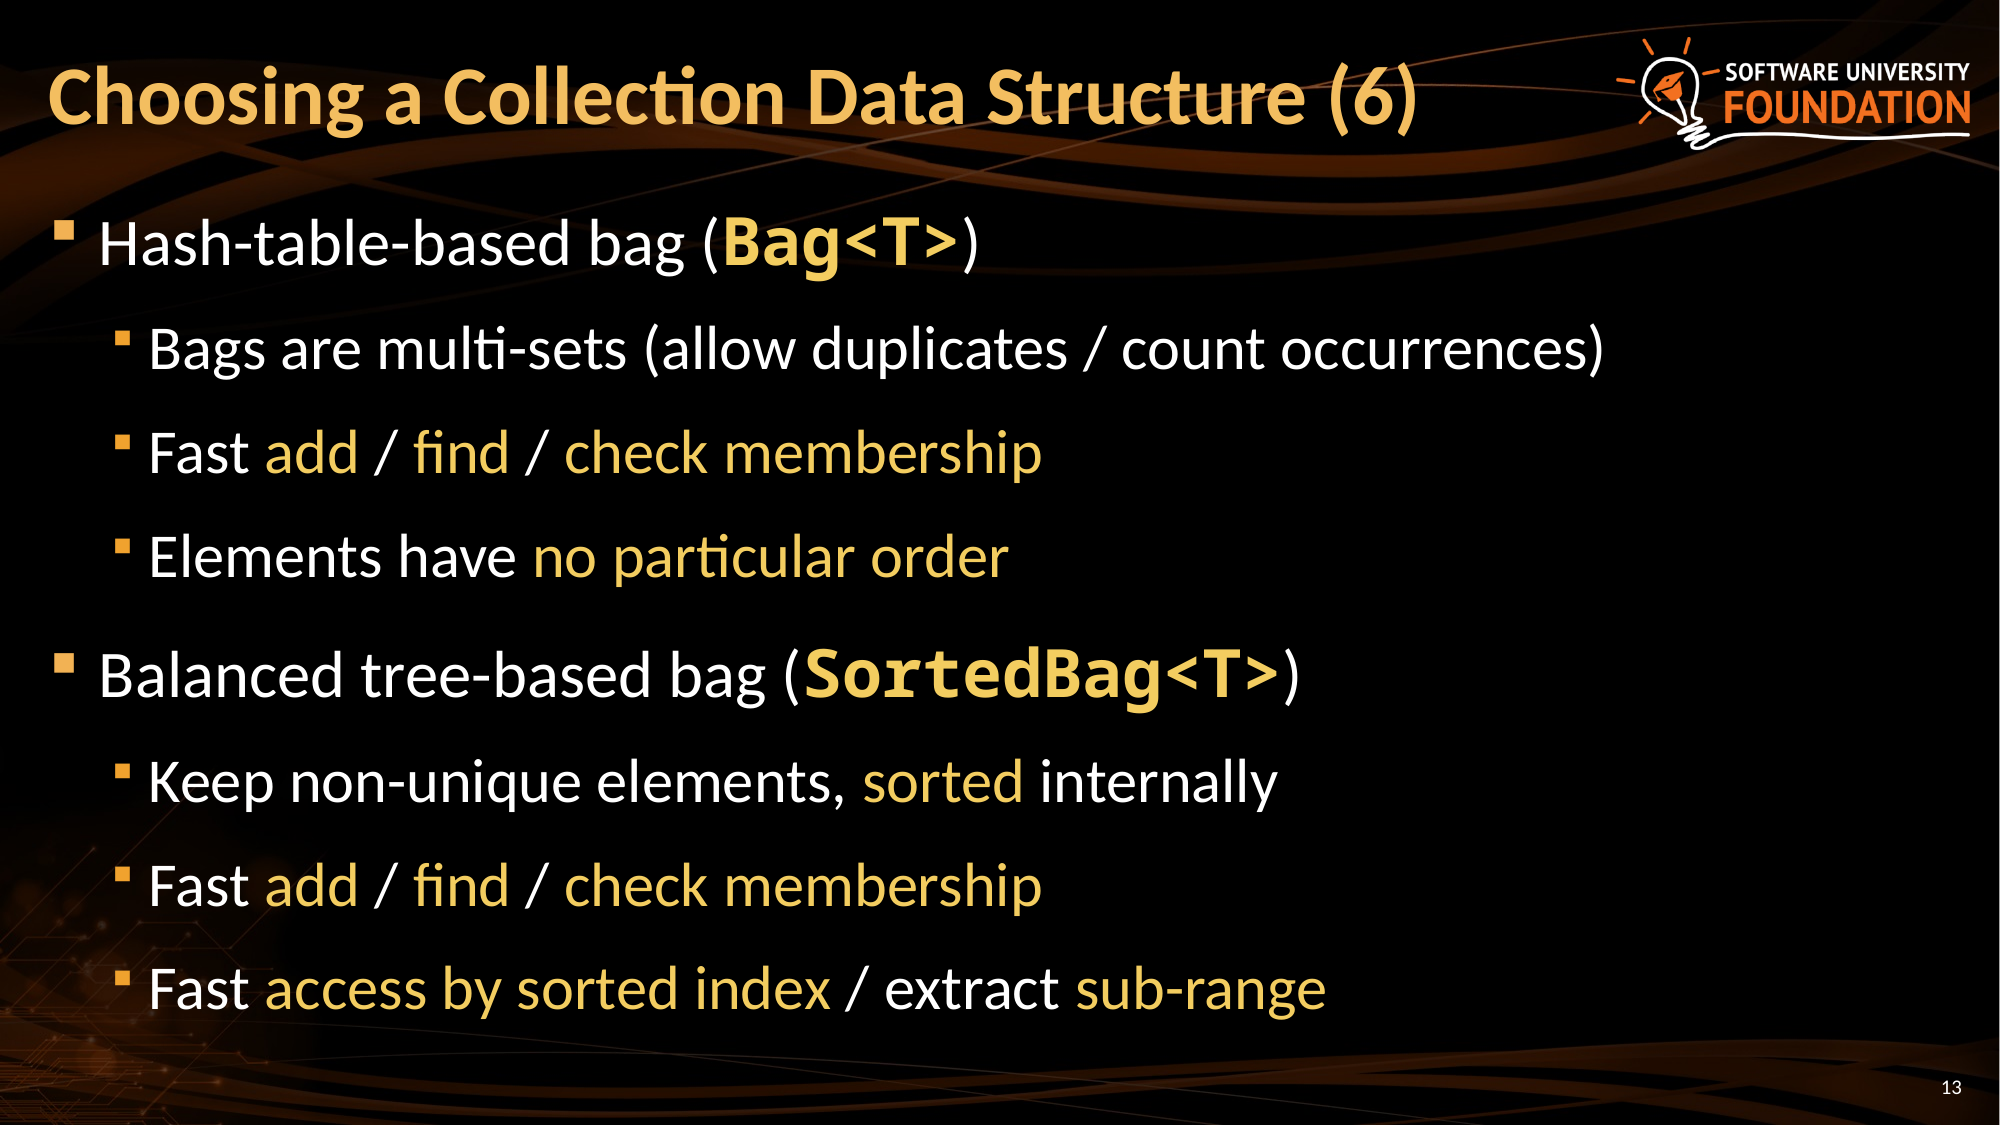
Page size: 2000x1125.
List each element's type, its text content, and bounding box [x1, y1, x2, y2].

title Choosing a Collection Data Structure (6) [30, 6, 1602, 189]
list Hash-table-based bag (Bag<T>) Bags are multi-sets (allow duplicates / count occurrences) Fast add / find / check membership Elements have no particular order Balanced tree-based bag (SortedBag<T>) Keep non-unique elements, sorted internally Fast add / find / check membership Fast access by sorted index / extract sub-range [31, 188, 1968, 1103]
picture [0, 0, 2000, 1125]
